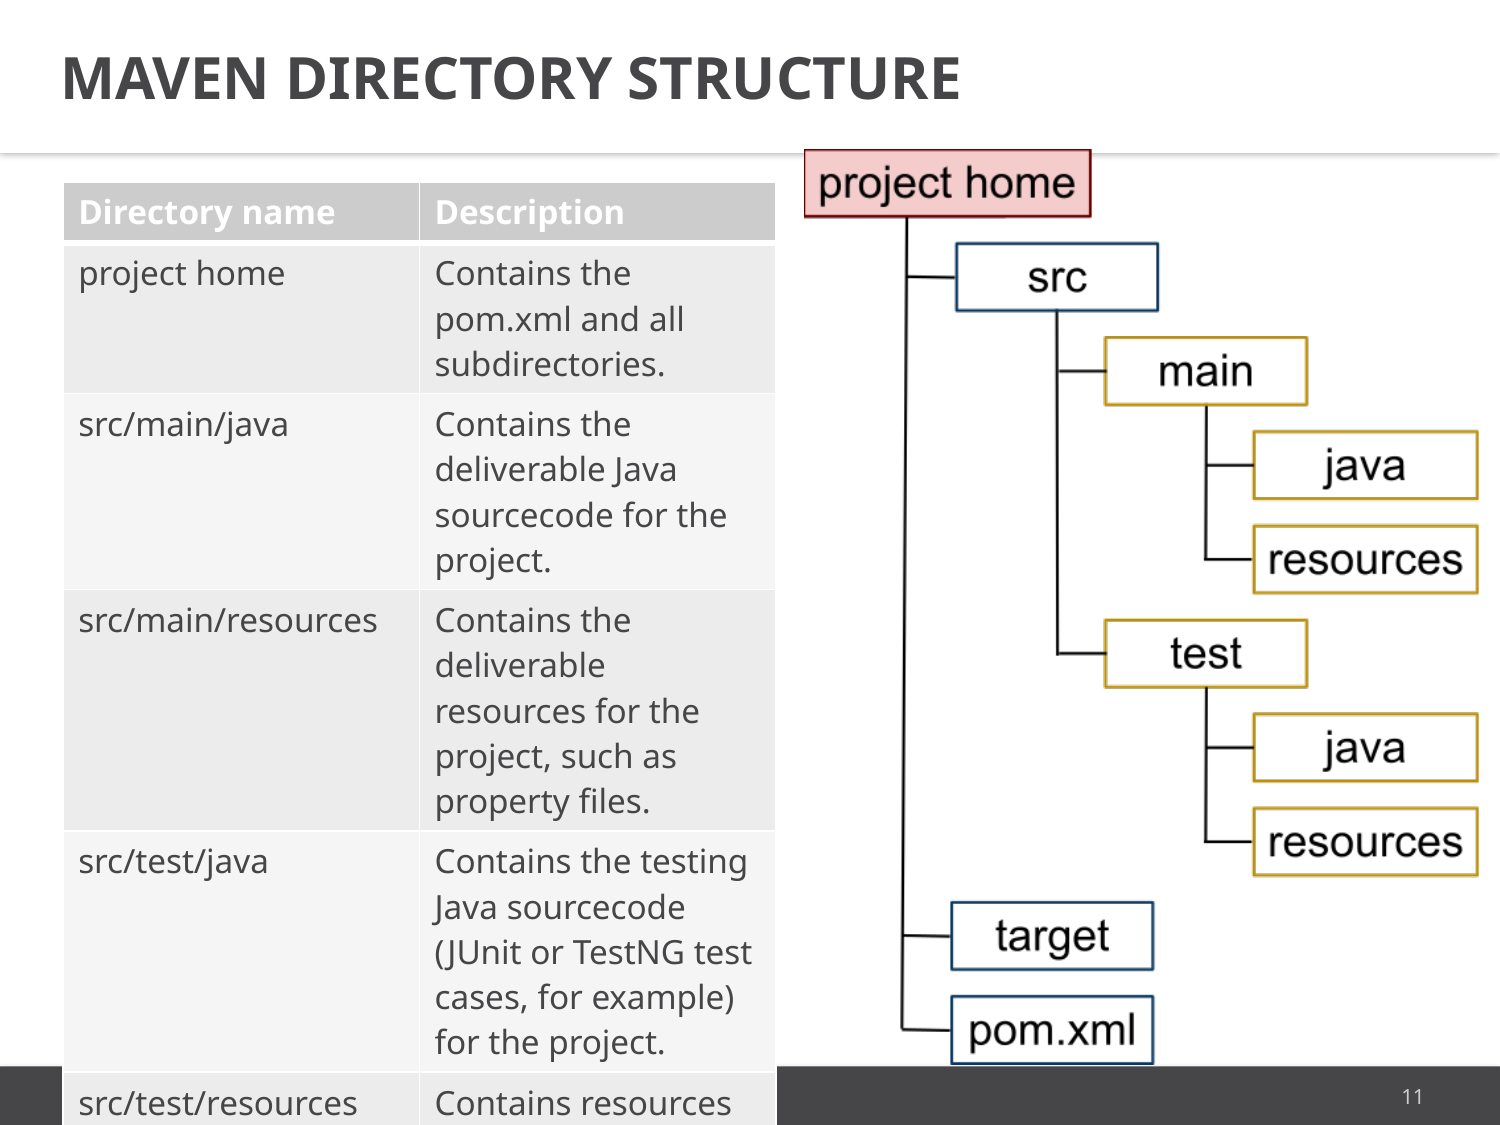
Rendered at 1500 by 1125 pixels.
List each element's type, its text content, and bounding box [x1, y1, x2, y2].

table_cell Contains the deliverable resources for the project, such as property files. [420, 590, 775, 830]
table_cell Contains the pom.xml and all subdirectories. [420, 246, 775, 393]
table_cell src/main/resources [64, 590, 419, 830]
table_cell Contains the testing Java sourcecode (JUnit or TestNG test cases, for example) for the project. [420, 832, 775, 1071]
table_cell src/main/java [64, 394, 419, 589]
table_cell src/test/java [64, 832, 419, 1071]
picture [803, 149, 1480, 1065]
list MAVEN DIRECTORY STRUCTURE [0, 0, 1500, 153]
table_cell project home [64, 246, 419, 393]
table_header Directory name [64, 183, 419, 240]
table_cell Contains the deliverable Java sourcecode for the project. [420, 394, 775, 589]
table_cell Contains resources necessary for testing. [420, 1073, 775, 1125]
table_header Description [420, 183, 775, 240]
table_cell src/test/resources [64, 1073, 419, 1125]
